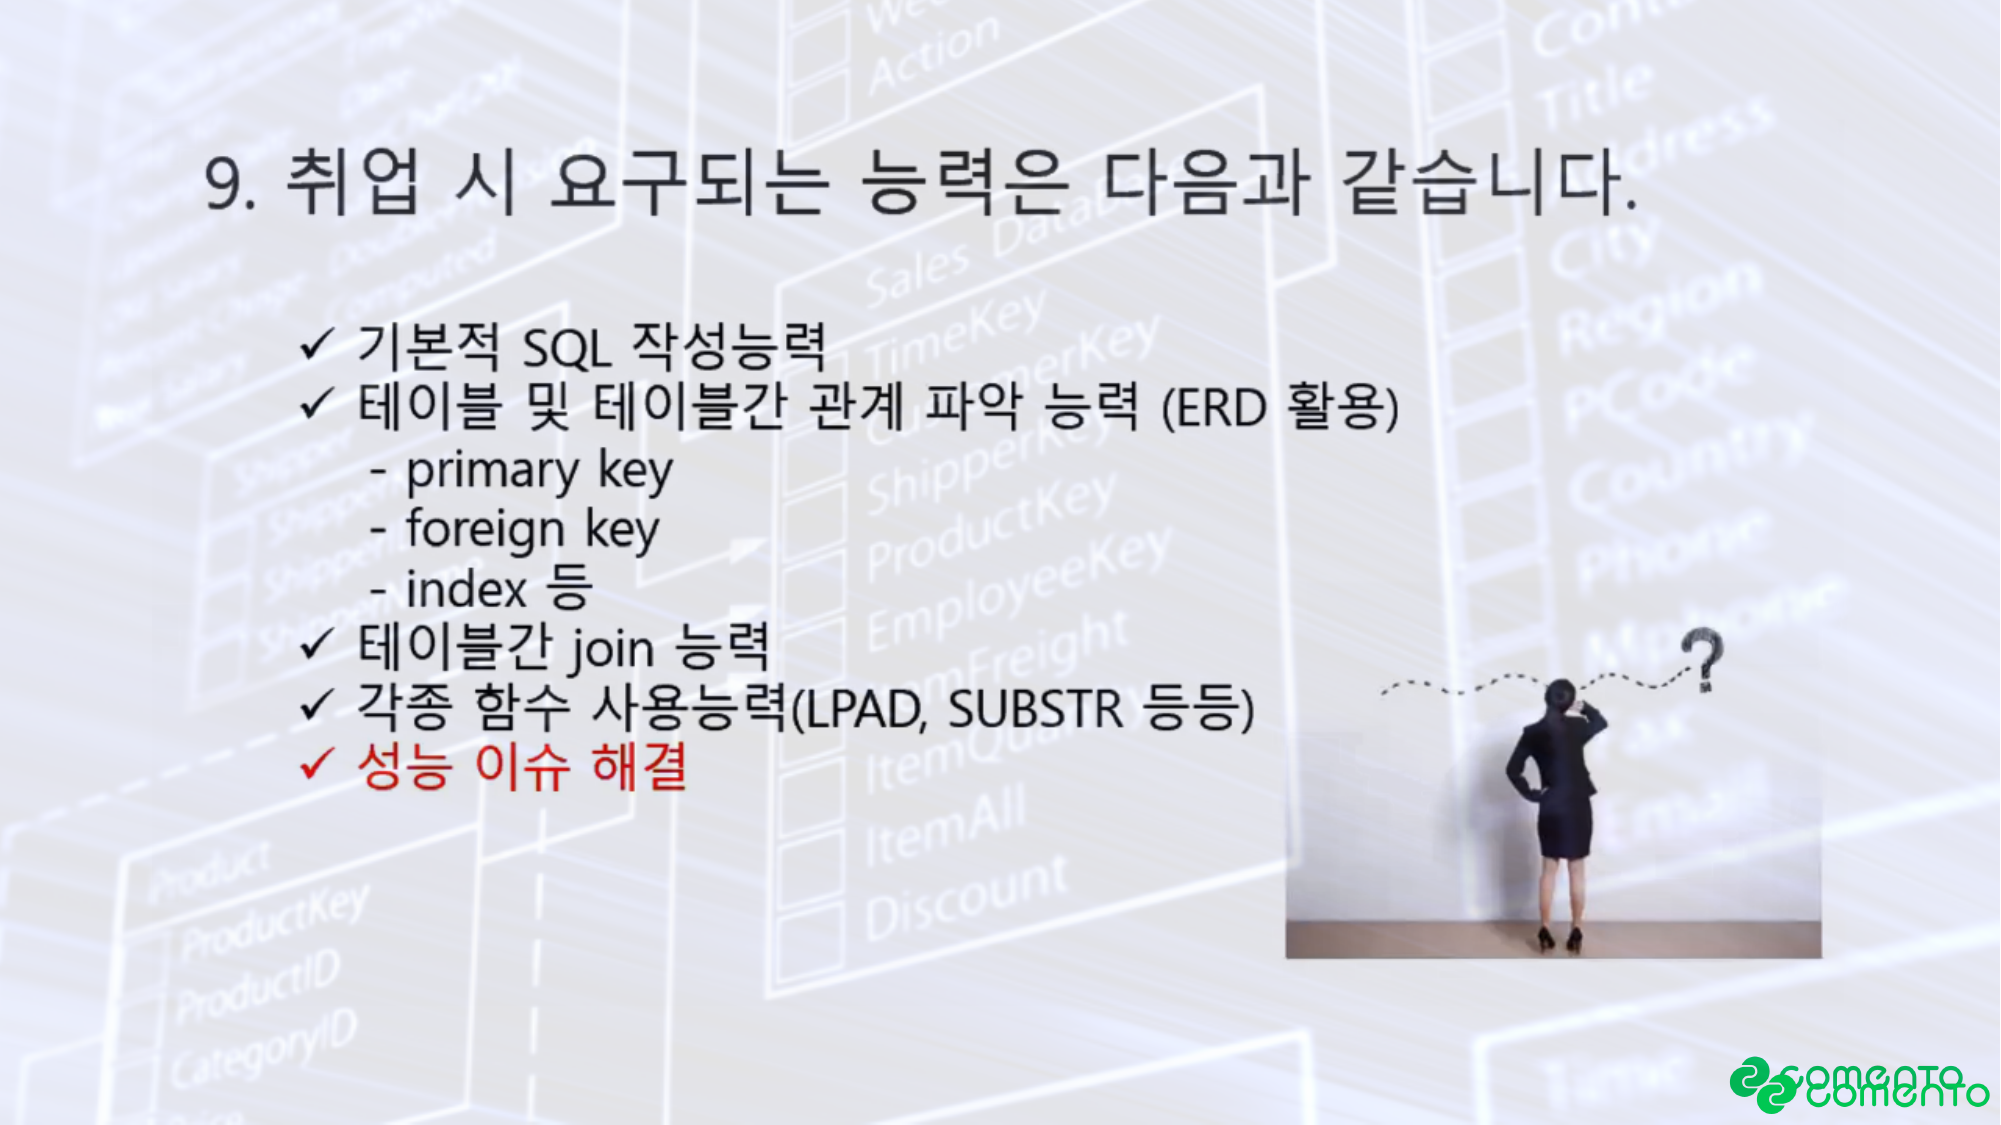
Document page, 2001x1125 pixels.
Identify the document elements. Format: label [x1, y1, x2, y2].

text_box [0, 0, 2000, 1125]
